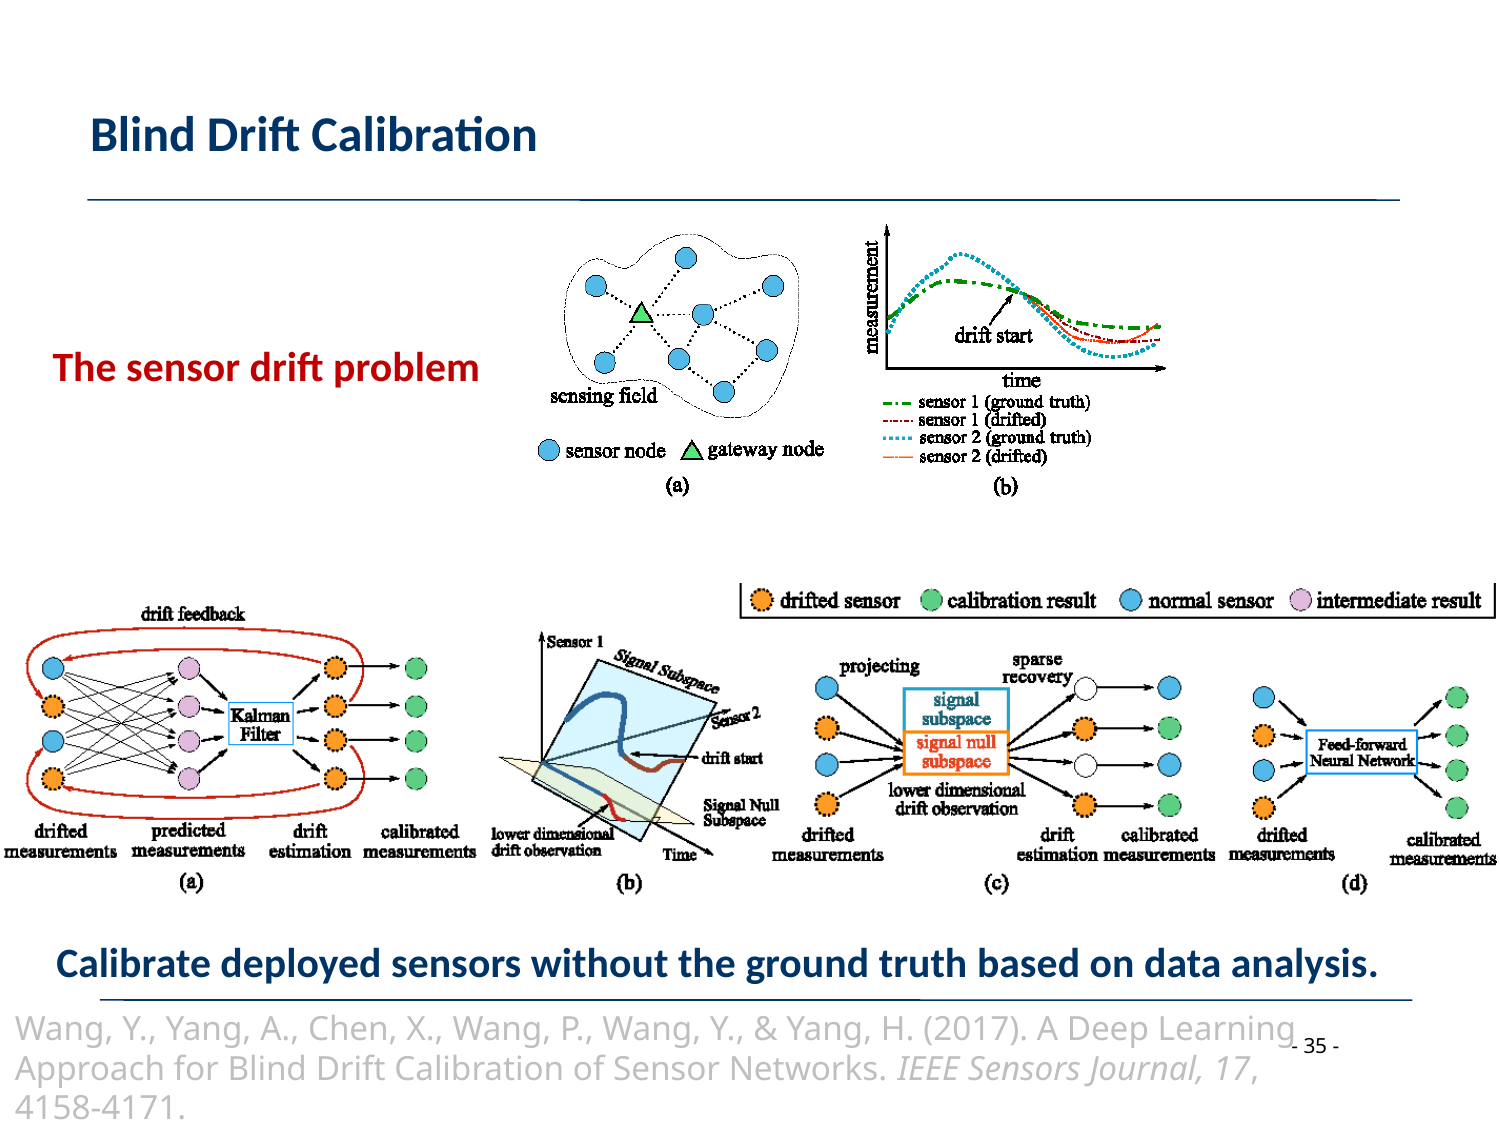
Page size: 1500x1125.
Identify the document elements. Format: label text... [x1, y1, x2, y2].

picture [537, 224, 1167, 497]
text_box Wang, Y., Yang, A., Chen, X., Wang, P., Wang, Y., & Yang, H. (2017). A Deep Learning Approach for Blind Drift Calibration of Sensor Networks. IEEE Sensors Journal, 17, 4158-4171. [0, 999, 1341, 1125]
title Blind Drift Calibration [75, 37, 1425, 225]
list Calibrate deployed sensors without the ground truth based on data analysis. [41, 928, 1425, 1005]
text_box The sensor drift problem [37, 332, 500, 398]
picture [0, 583, 1498, 901]
